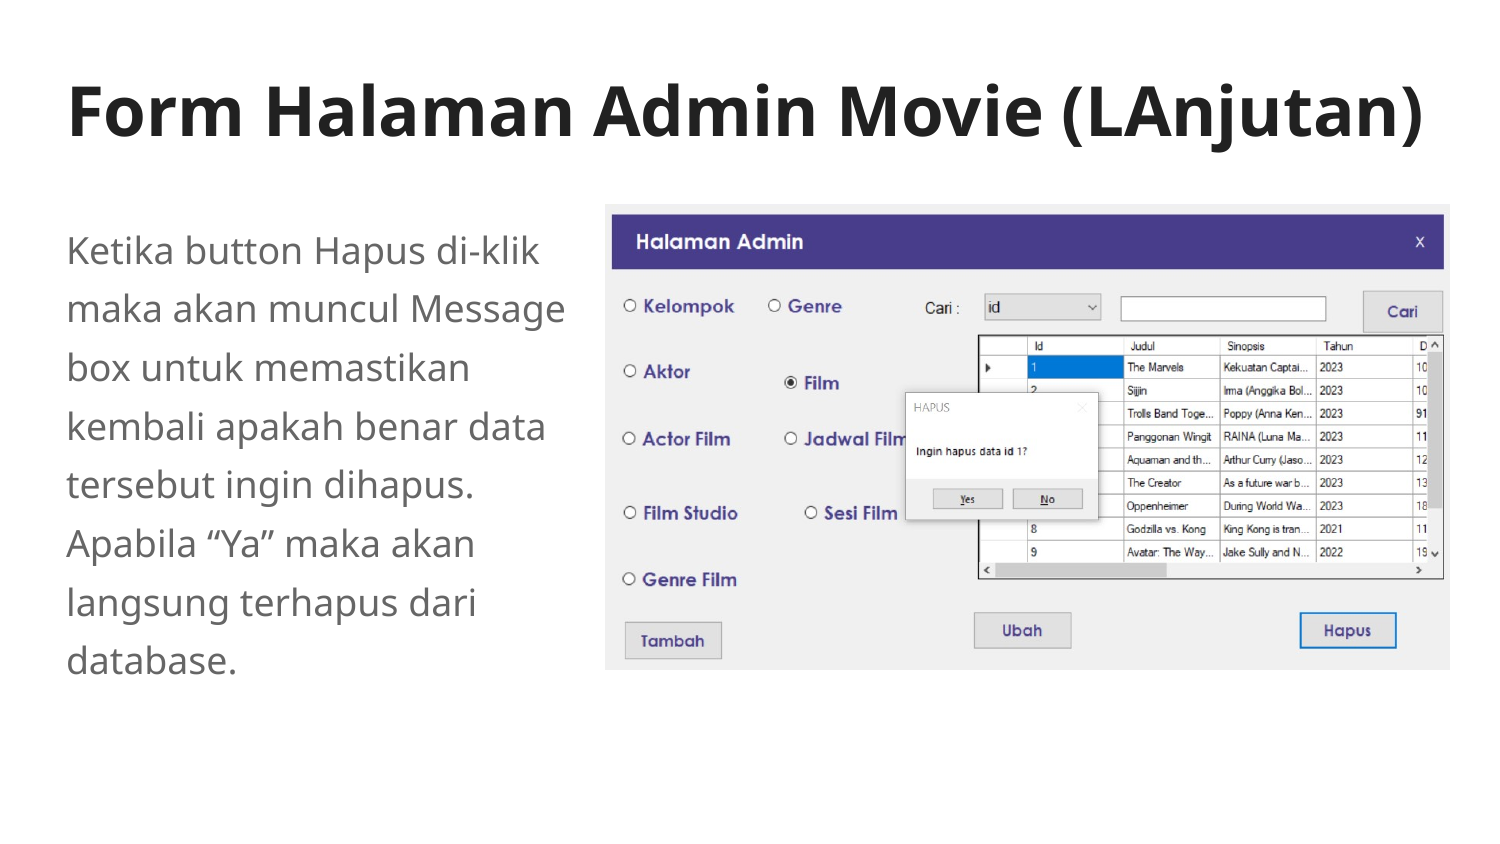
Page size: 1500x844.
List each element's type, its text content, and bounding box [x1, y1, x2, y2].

picture [605, 204, 1451, 671]
title Form Halaman Admin Movie (LAnjutan) [51, 48, 1449, 180]
list Ketika button Hapus di-klik maka akan muncul Message box untuk memastikan kembali apakah benar data tersebut ingin dihapus. Apabila “Ya” maka akan langsung terhapus dari database. [51, 201, 606, 750]
